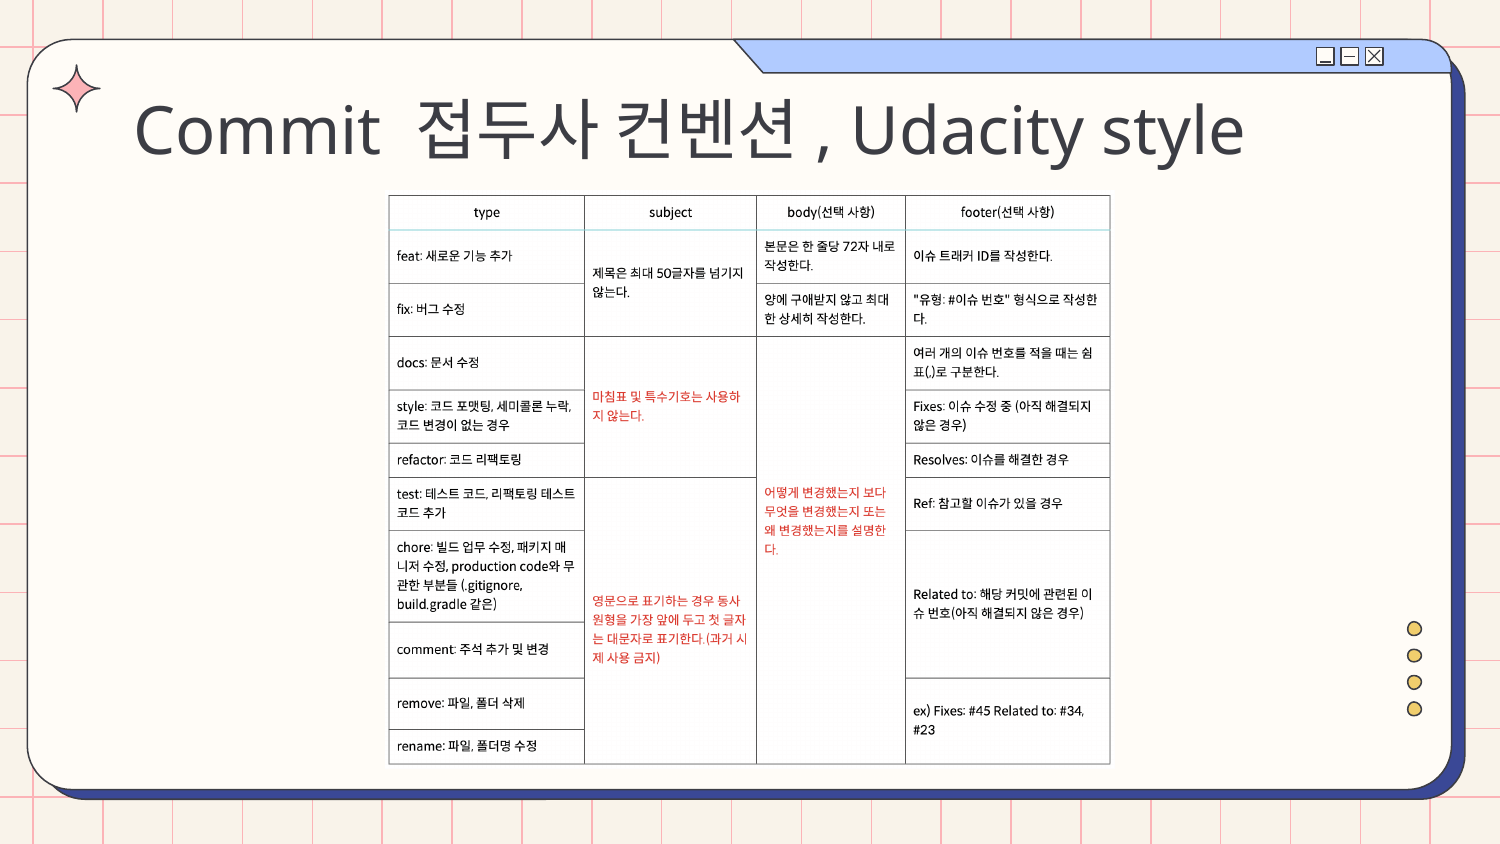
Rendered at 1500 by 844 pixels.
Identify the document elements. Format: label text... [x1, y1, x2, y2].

title Commit 접두사 컨벤션, Udacity style [118, 72, 1382, 167]
picture [384, 190, 1116, 770]
